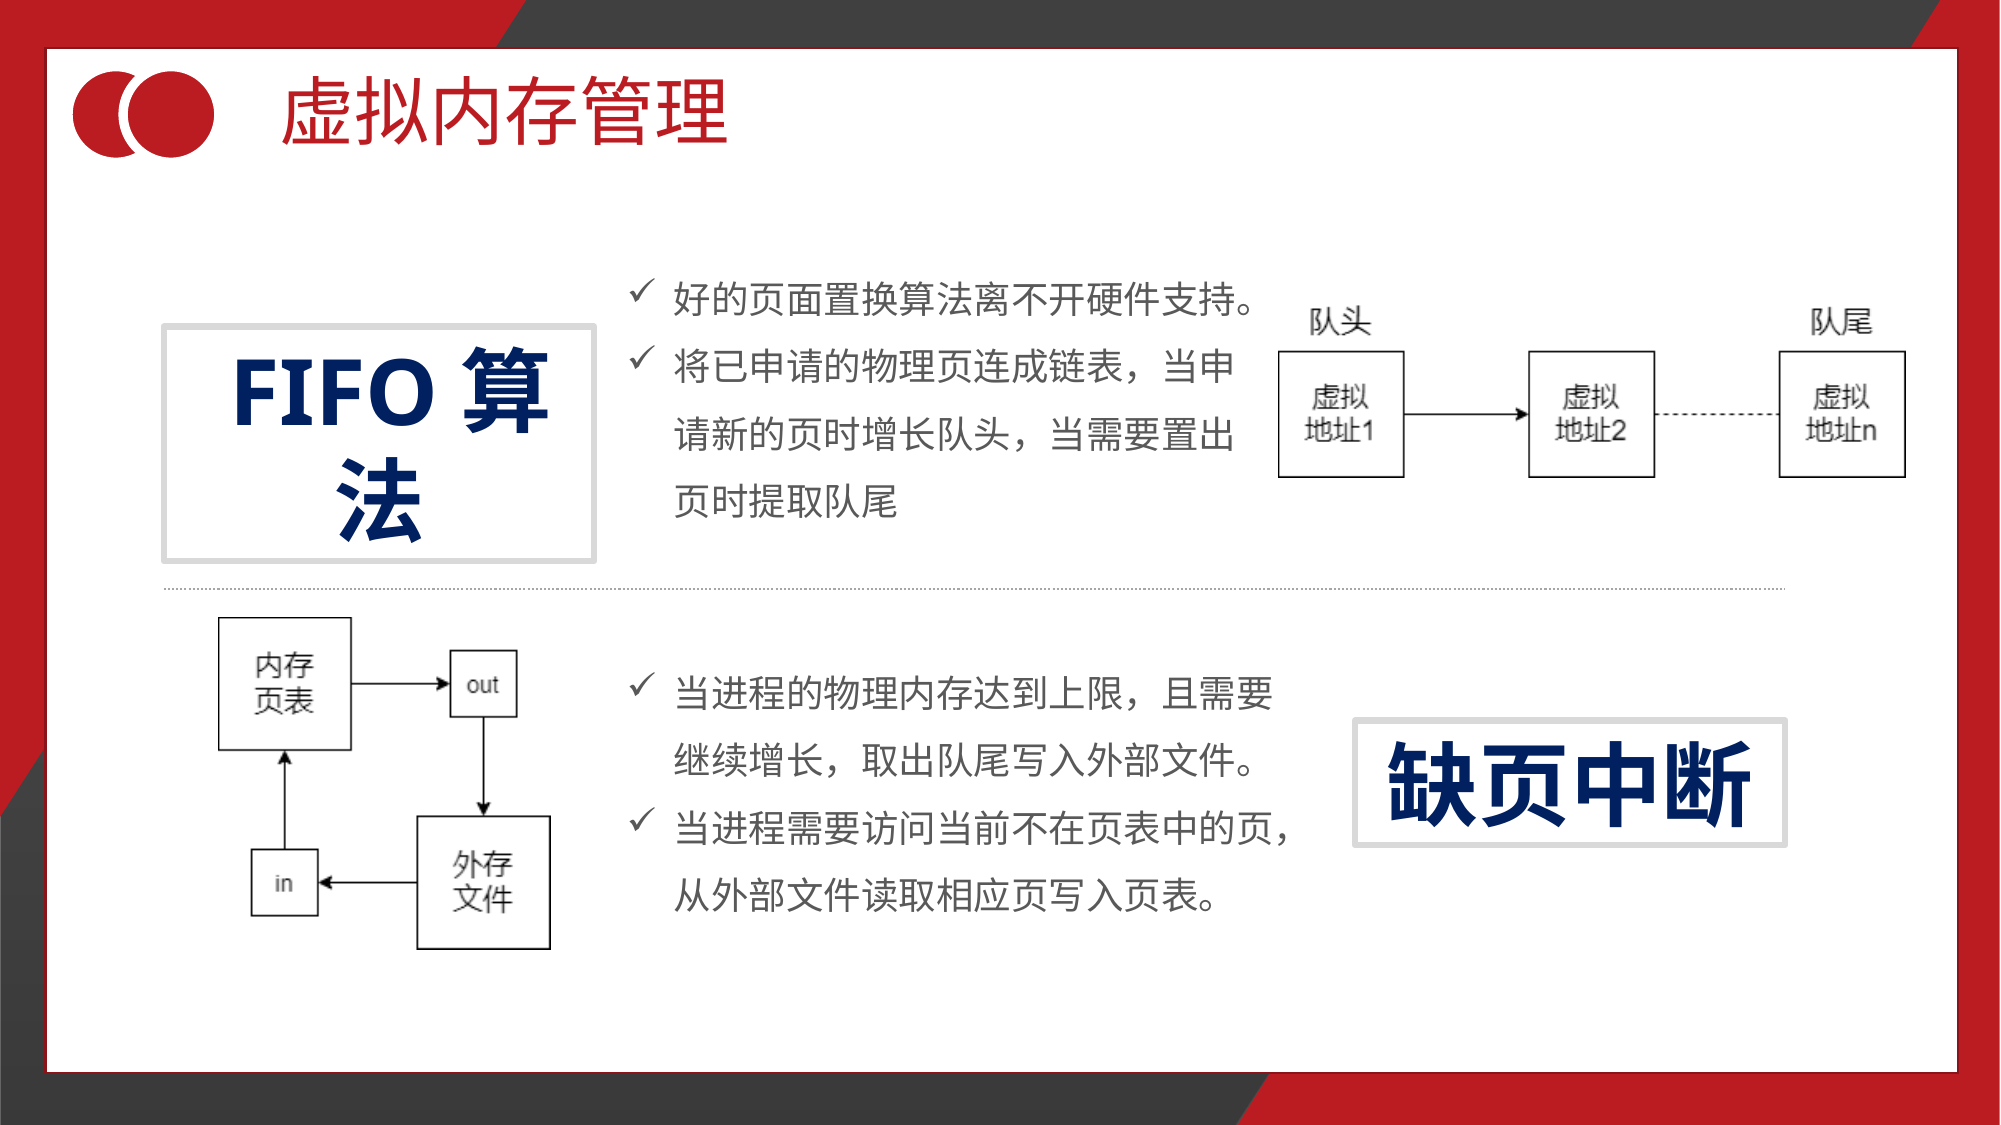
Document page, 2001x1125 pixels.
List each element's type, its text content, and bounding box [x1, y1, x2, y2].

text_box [67, 57, 758, 164]
text_box 缺页中断 [1355, 720, 1786, 846]
text_box 好的页面置换算法离不开硬件支持。 将已申请的物理页连成链表，当申请新的页时增长队头，当需要置出页时提取队尾 [611, 245, 1255, 531]
picture [218, 617, 551, 950]
text_box 当进程的物理内存达到上限，且需要继续增长，取出队尾写入外部文件。 当进程需要访问当前不在页表中的页，从外部文件读取相应页写入页表。 [611, 639, 1304, 925]
text_box FIFO算法 [163, 326, 595, 562]
picture [1278, 301, 1906, 478]
